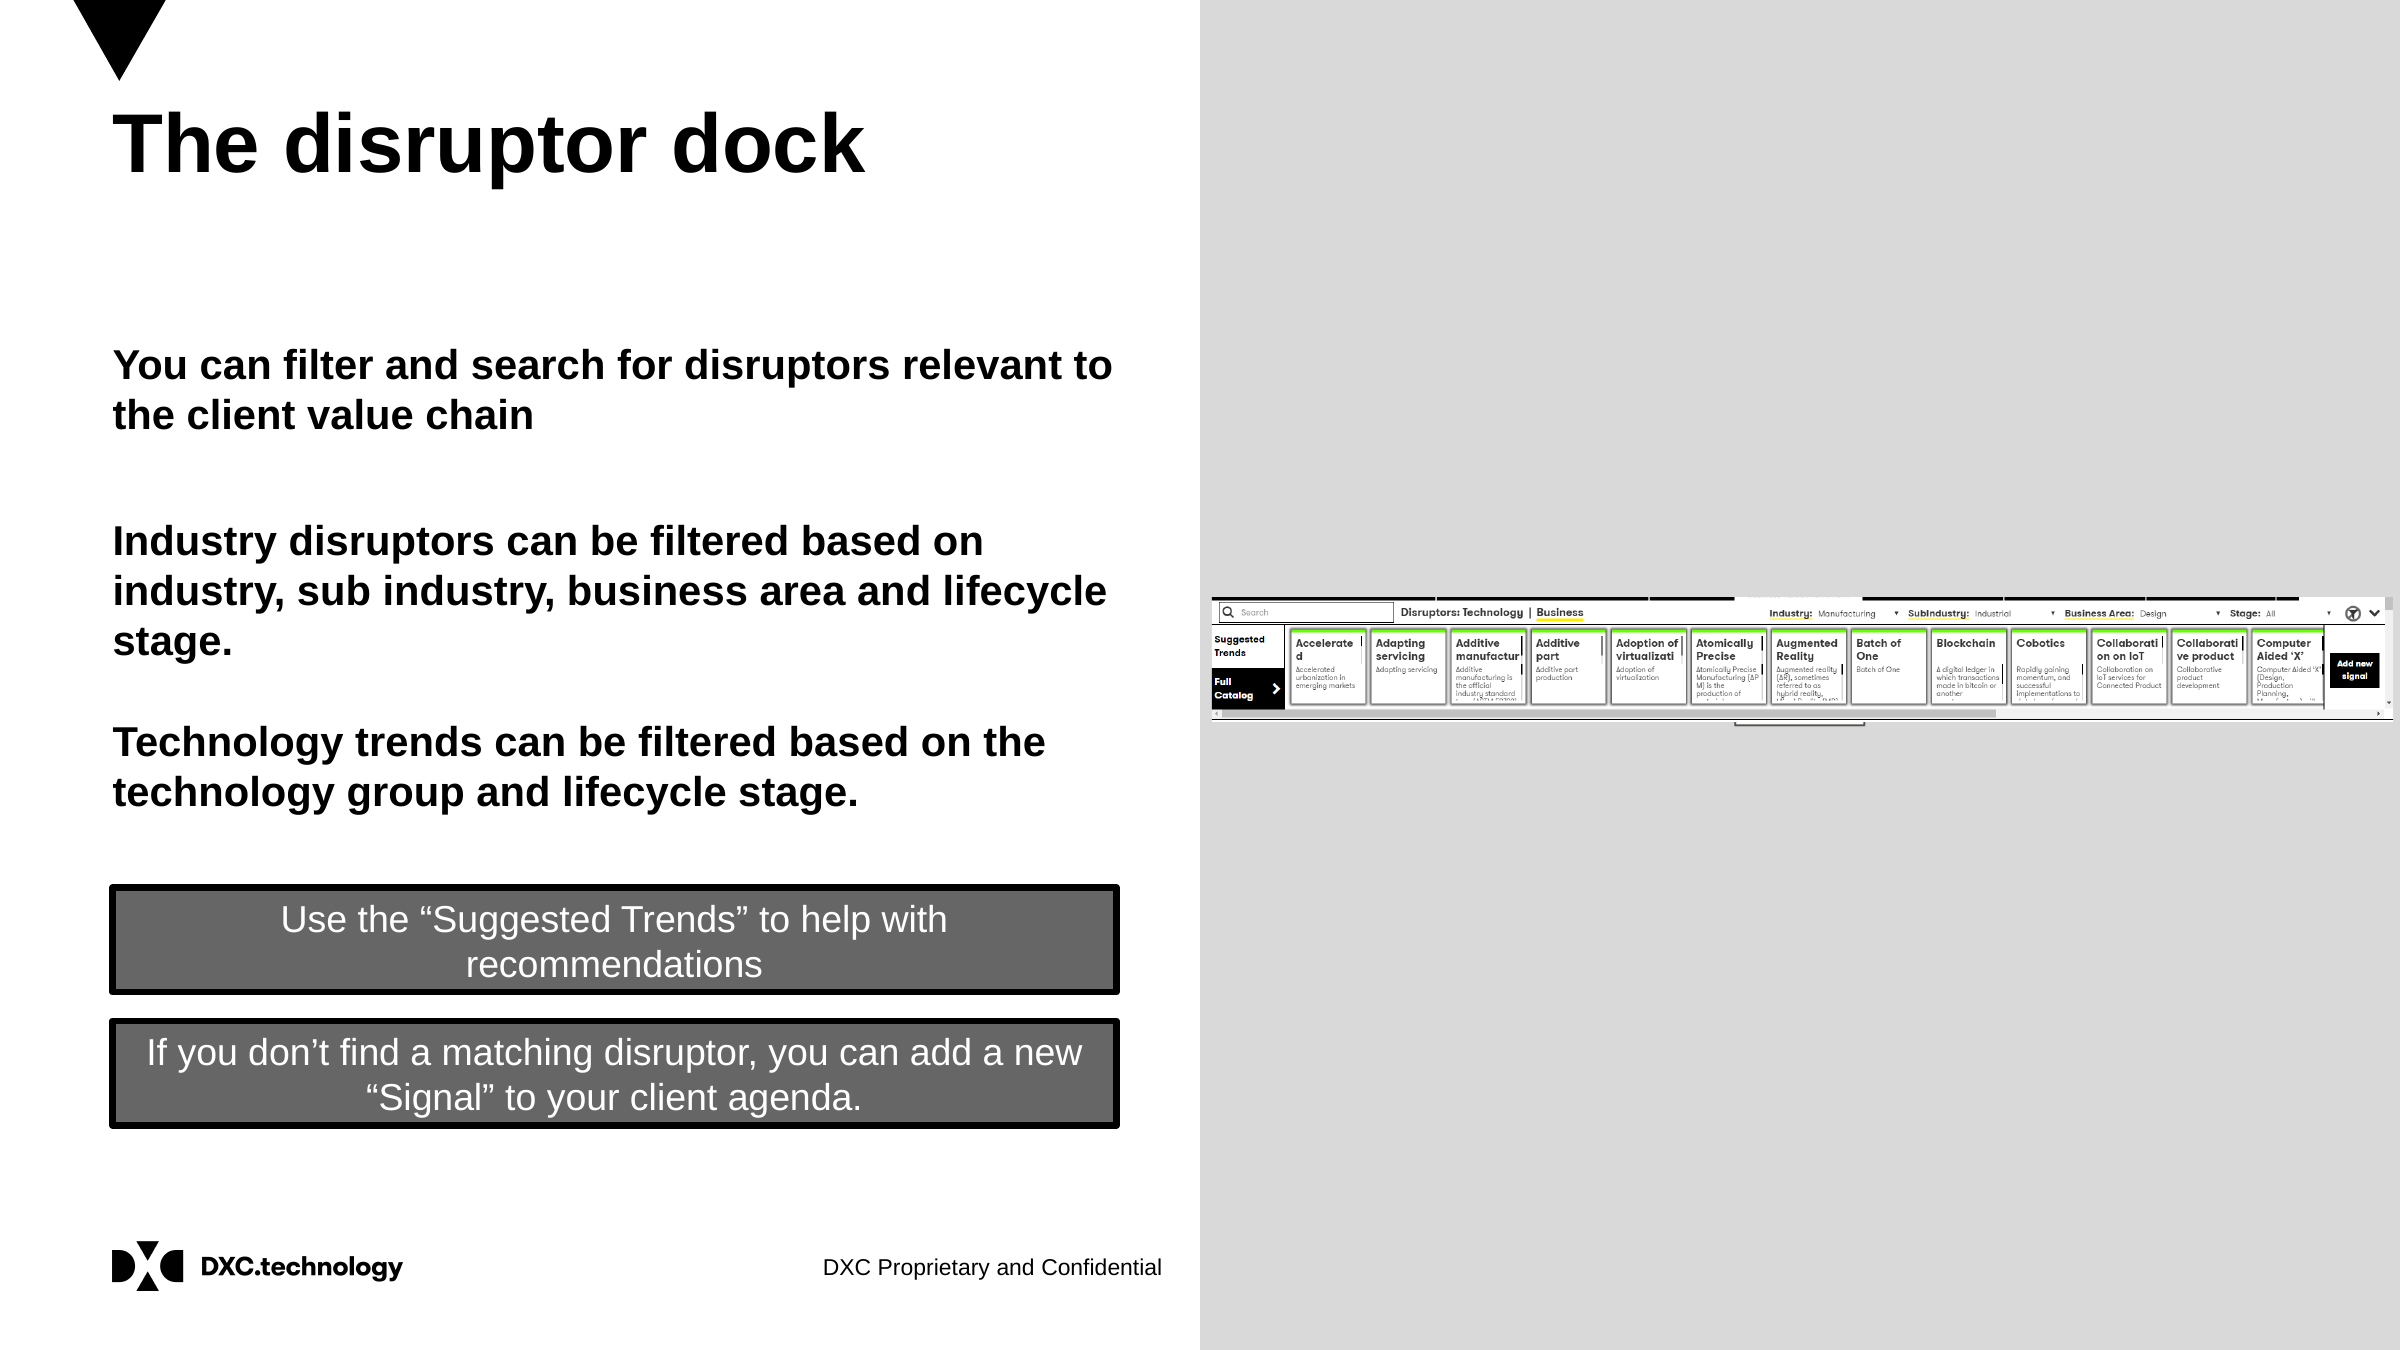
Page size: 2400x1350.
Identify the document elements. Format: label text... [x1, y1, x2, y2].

picture [1199, 0, 2400, 1350]
title The disruptor dock [112, 104, 1163, 337]
text_box If you don’t find a matching disruptor, you can add a new “Signal” to your client agenda. [112, 1020, 1117, 1126]
text_box Use the “Suggested Trends” to help with recommendations [112, 887, 1117, 993]
list You can filter and search for disruptors relevant to the client value chain Industry disruptors can be filtered based on industry, sub industry, business area and lifecycle stage. Technology trends can be filtered based on the technology group and lifecycle stage. [112, 337, 1163, 1178]
